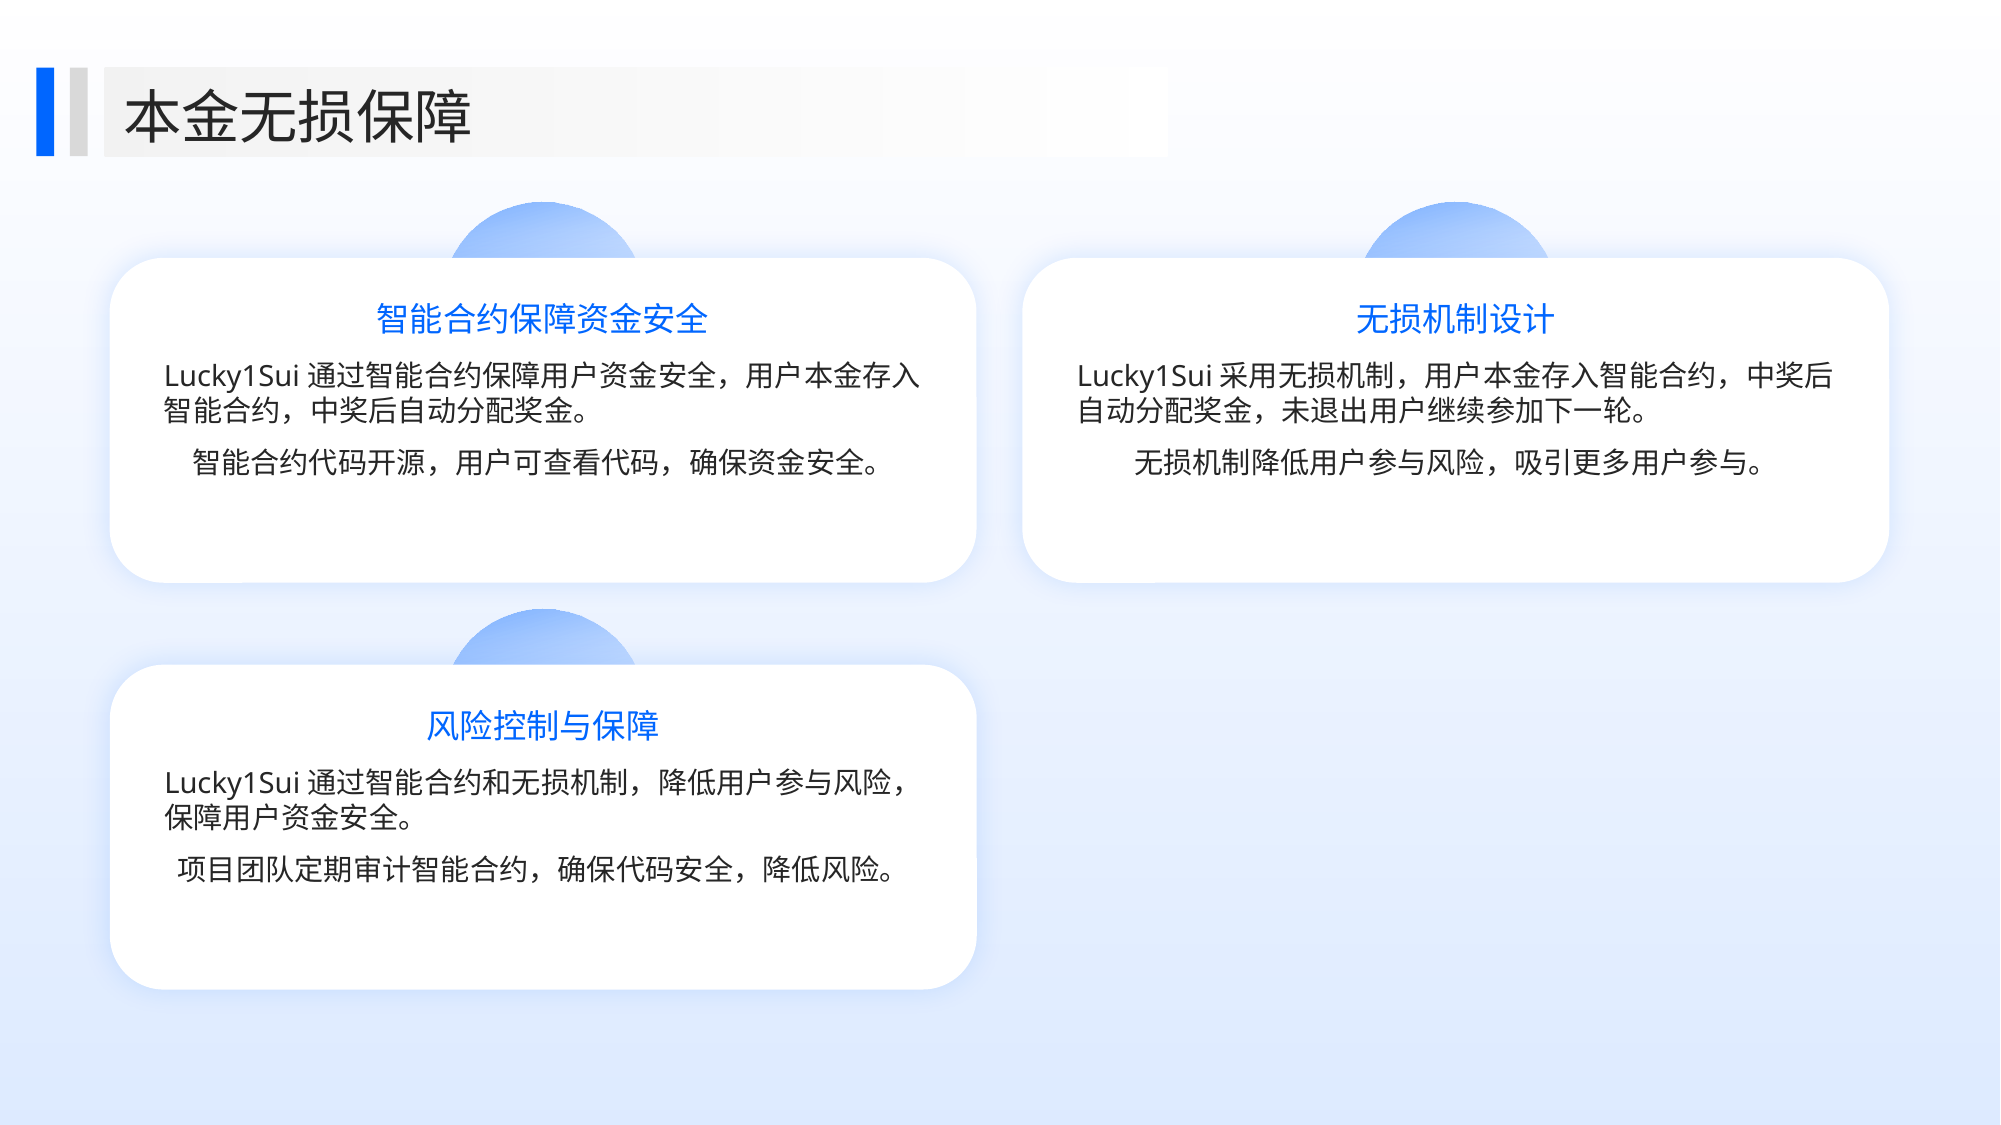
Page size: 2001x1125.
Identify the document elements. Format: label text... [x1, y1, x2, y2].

text_box 本金无损保障 [123, 73, 1890, 151]
text_box 风险控制与保障 [149, 693, 938, 755]
text_box 无损机制设计 [1061, 287, 1850, 348]
text_box [109, 664, 977, 990]
text_box [69, 67, 88, 157]
text_box [104, 67, 1168, 157]
text_box Lucky1Sui采用无损机制，用户本金存入智能合约，中奖后自动分配奖金，未退出用户继续参加下一轮。 无损机制降低用户参与风险，吸引更多用户参与。 [1061, 349, 1850, 543]
text_box [1373, 201, 1539, 244]
text_box [460, 201, 626, 244]
text_box [460, 608, 627, 651]
text_box [0, 0, 2000, 1125]
text_box [36, 67, 55, 157]
text_box Lucky1Sui通过智能合约保障用户资金安全，用户本金存入智能合约，中奖后自动分配奖金。 智能合约代码开源，用户可查看代码，确保资金安全。 [149, 349, 938, 543]
text_box [1022, 257, 1890, 583]
text_box [109, 257, 977, 583]
text_box Lucky1Sui通过智能合约和无损机制，降低用户参与风险，保障用户资金安全。 项目团队定期审计智能合约，确保代码安全，降低风险。 [149, 756, 938, 949]
text_box 智能合约保障资金安全 [149, 287, 938, 348]
